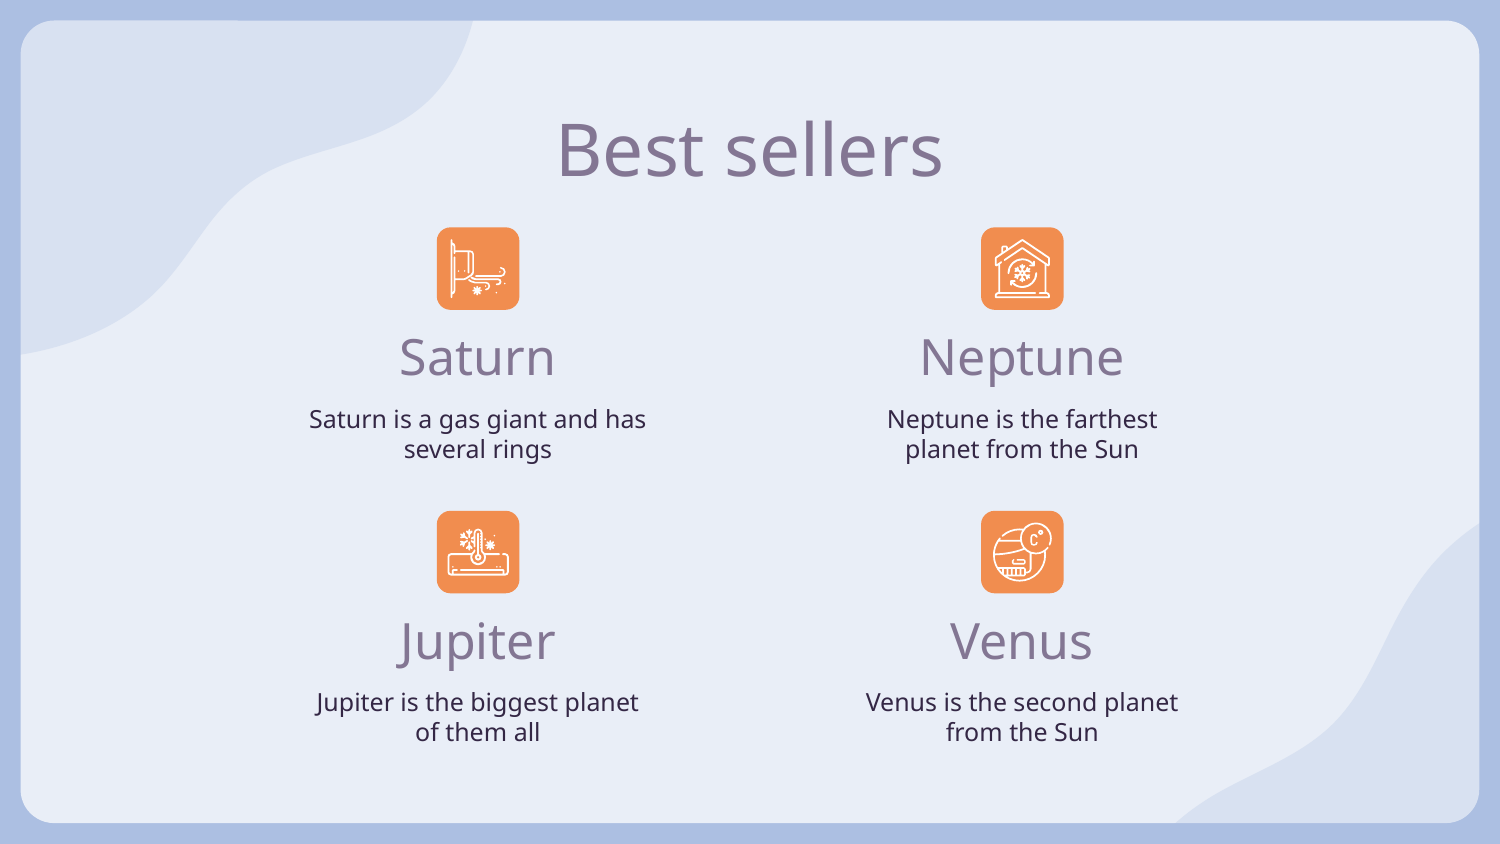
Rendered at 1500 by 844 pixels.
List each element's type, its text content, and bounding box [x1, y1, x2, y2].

title Neptune [838, 309, 1207, 388]
subtitle Venus is the second planet from the Sun [838, 685, 1207, 755]
subtitle Jupiter is the biggest planet of them all [293, 671, 663, 755]
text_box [450, 238, 506, 299]
subtitle Saturn is a gas giant and has several rings [293, 388, 663, 471]
title Jupiter [293, 593, 663, 671]
text_box [981, 227, 1064, 310]
title Saturn [293, 309, 663, 388]
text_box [994, 238, 1051, 299]
text_box [436, 510, 520, 594]
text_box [447, 528, 509, 576]
text_box [436, 227, 520, 310]
title Best sellers [118, 88, 1382, 200]
text_box [981, 510, 1064, 594]
title Venus [838, 593, 1207, 685]
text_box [992, 522, 1053, 582]
subtitle Neptune is the farthest planet from the Sun [838, 388, 1207, 471]
